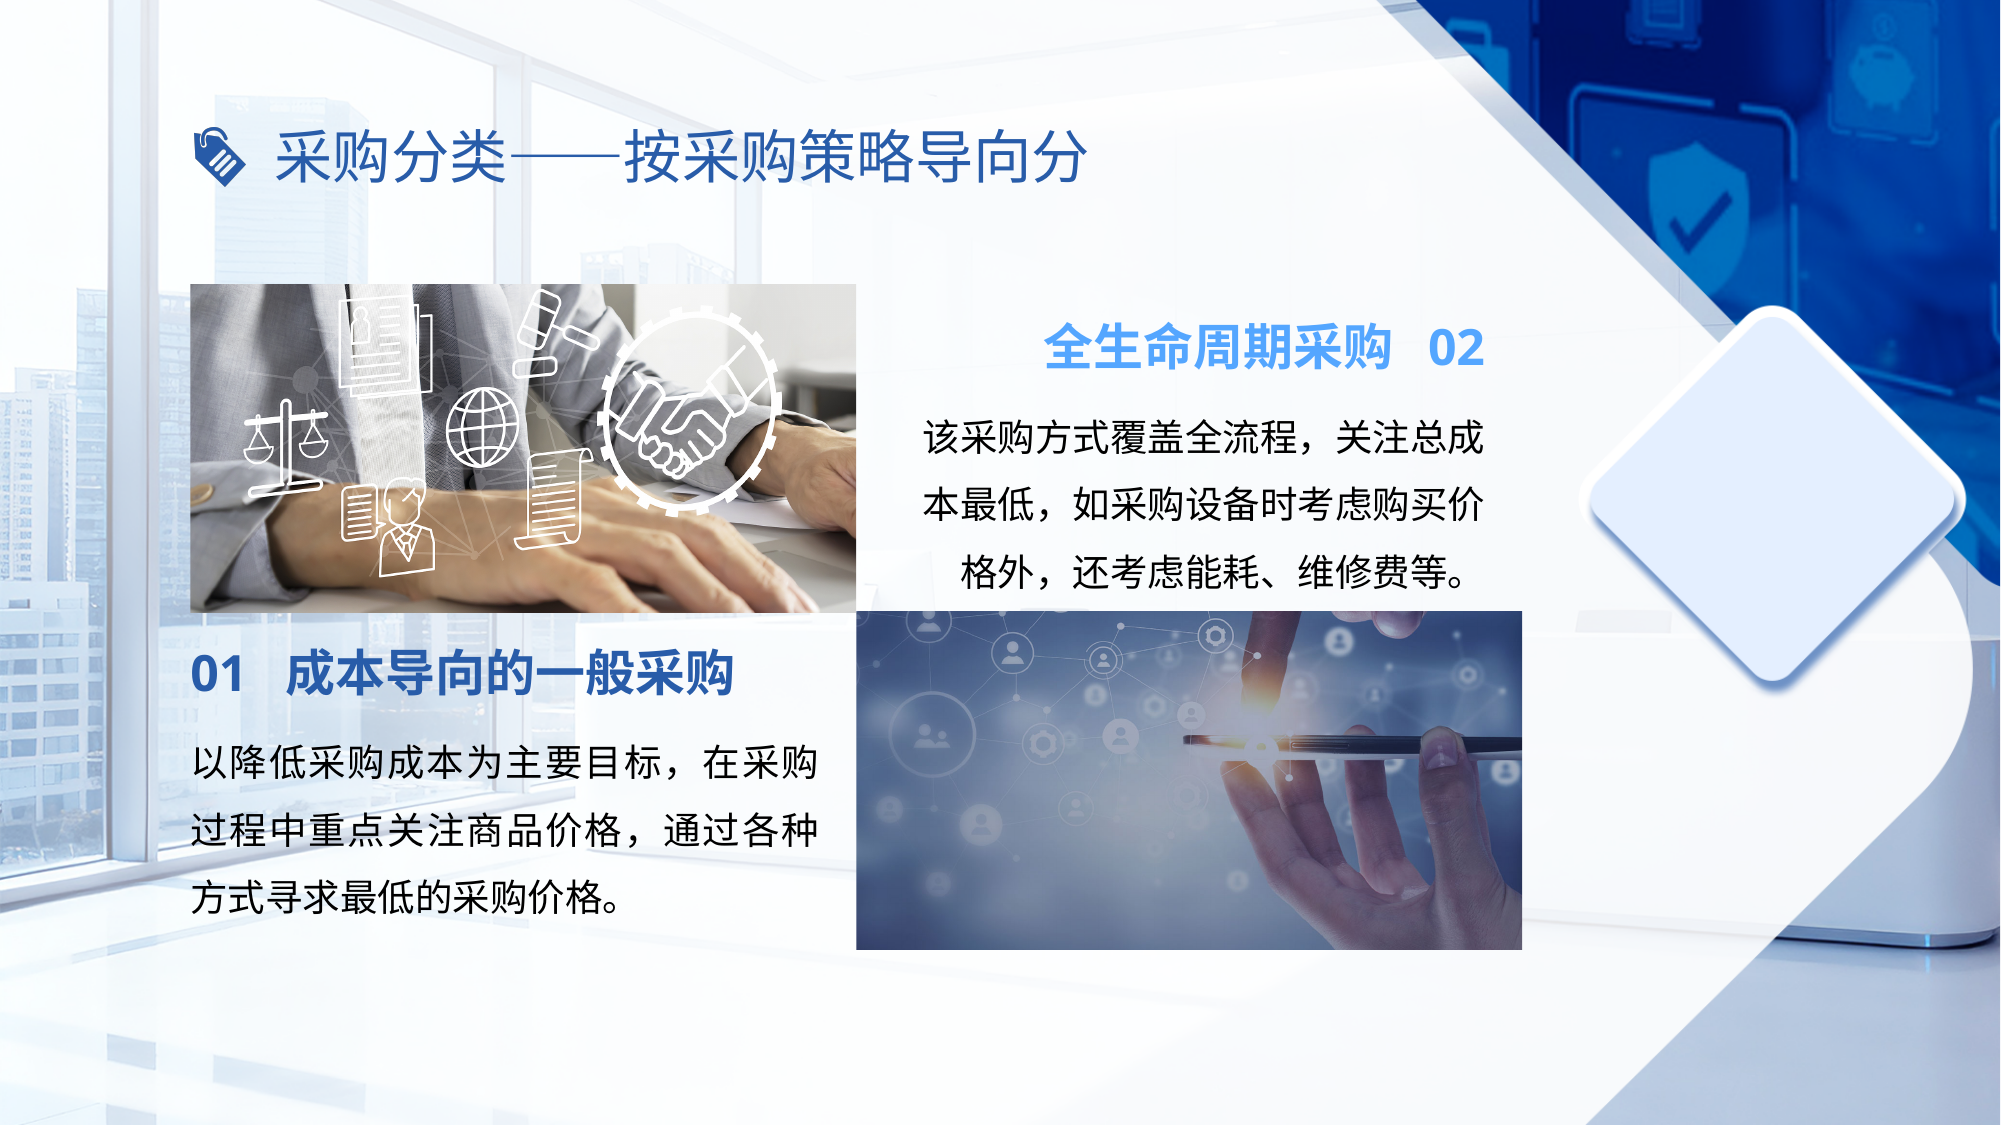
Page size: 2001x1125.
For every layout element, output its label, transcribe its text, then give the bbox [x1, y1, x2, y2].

text_box 采购分类——按采购策略导向分 [259, 107, 1491, 204]
picture [0, 0, 2001, 1125]
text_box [189, 298, 1486, 917]
